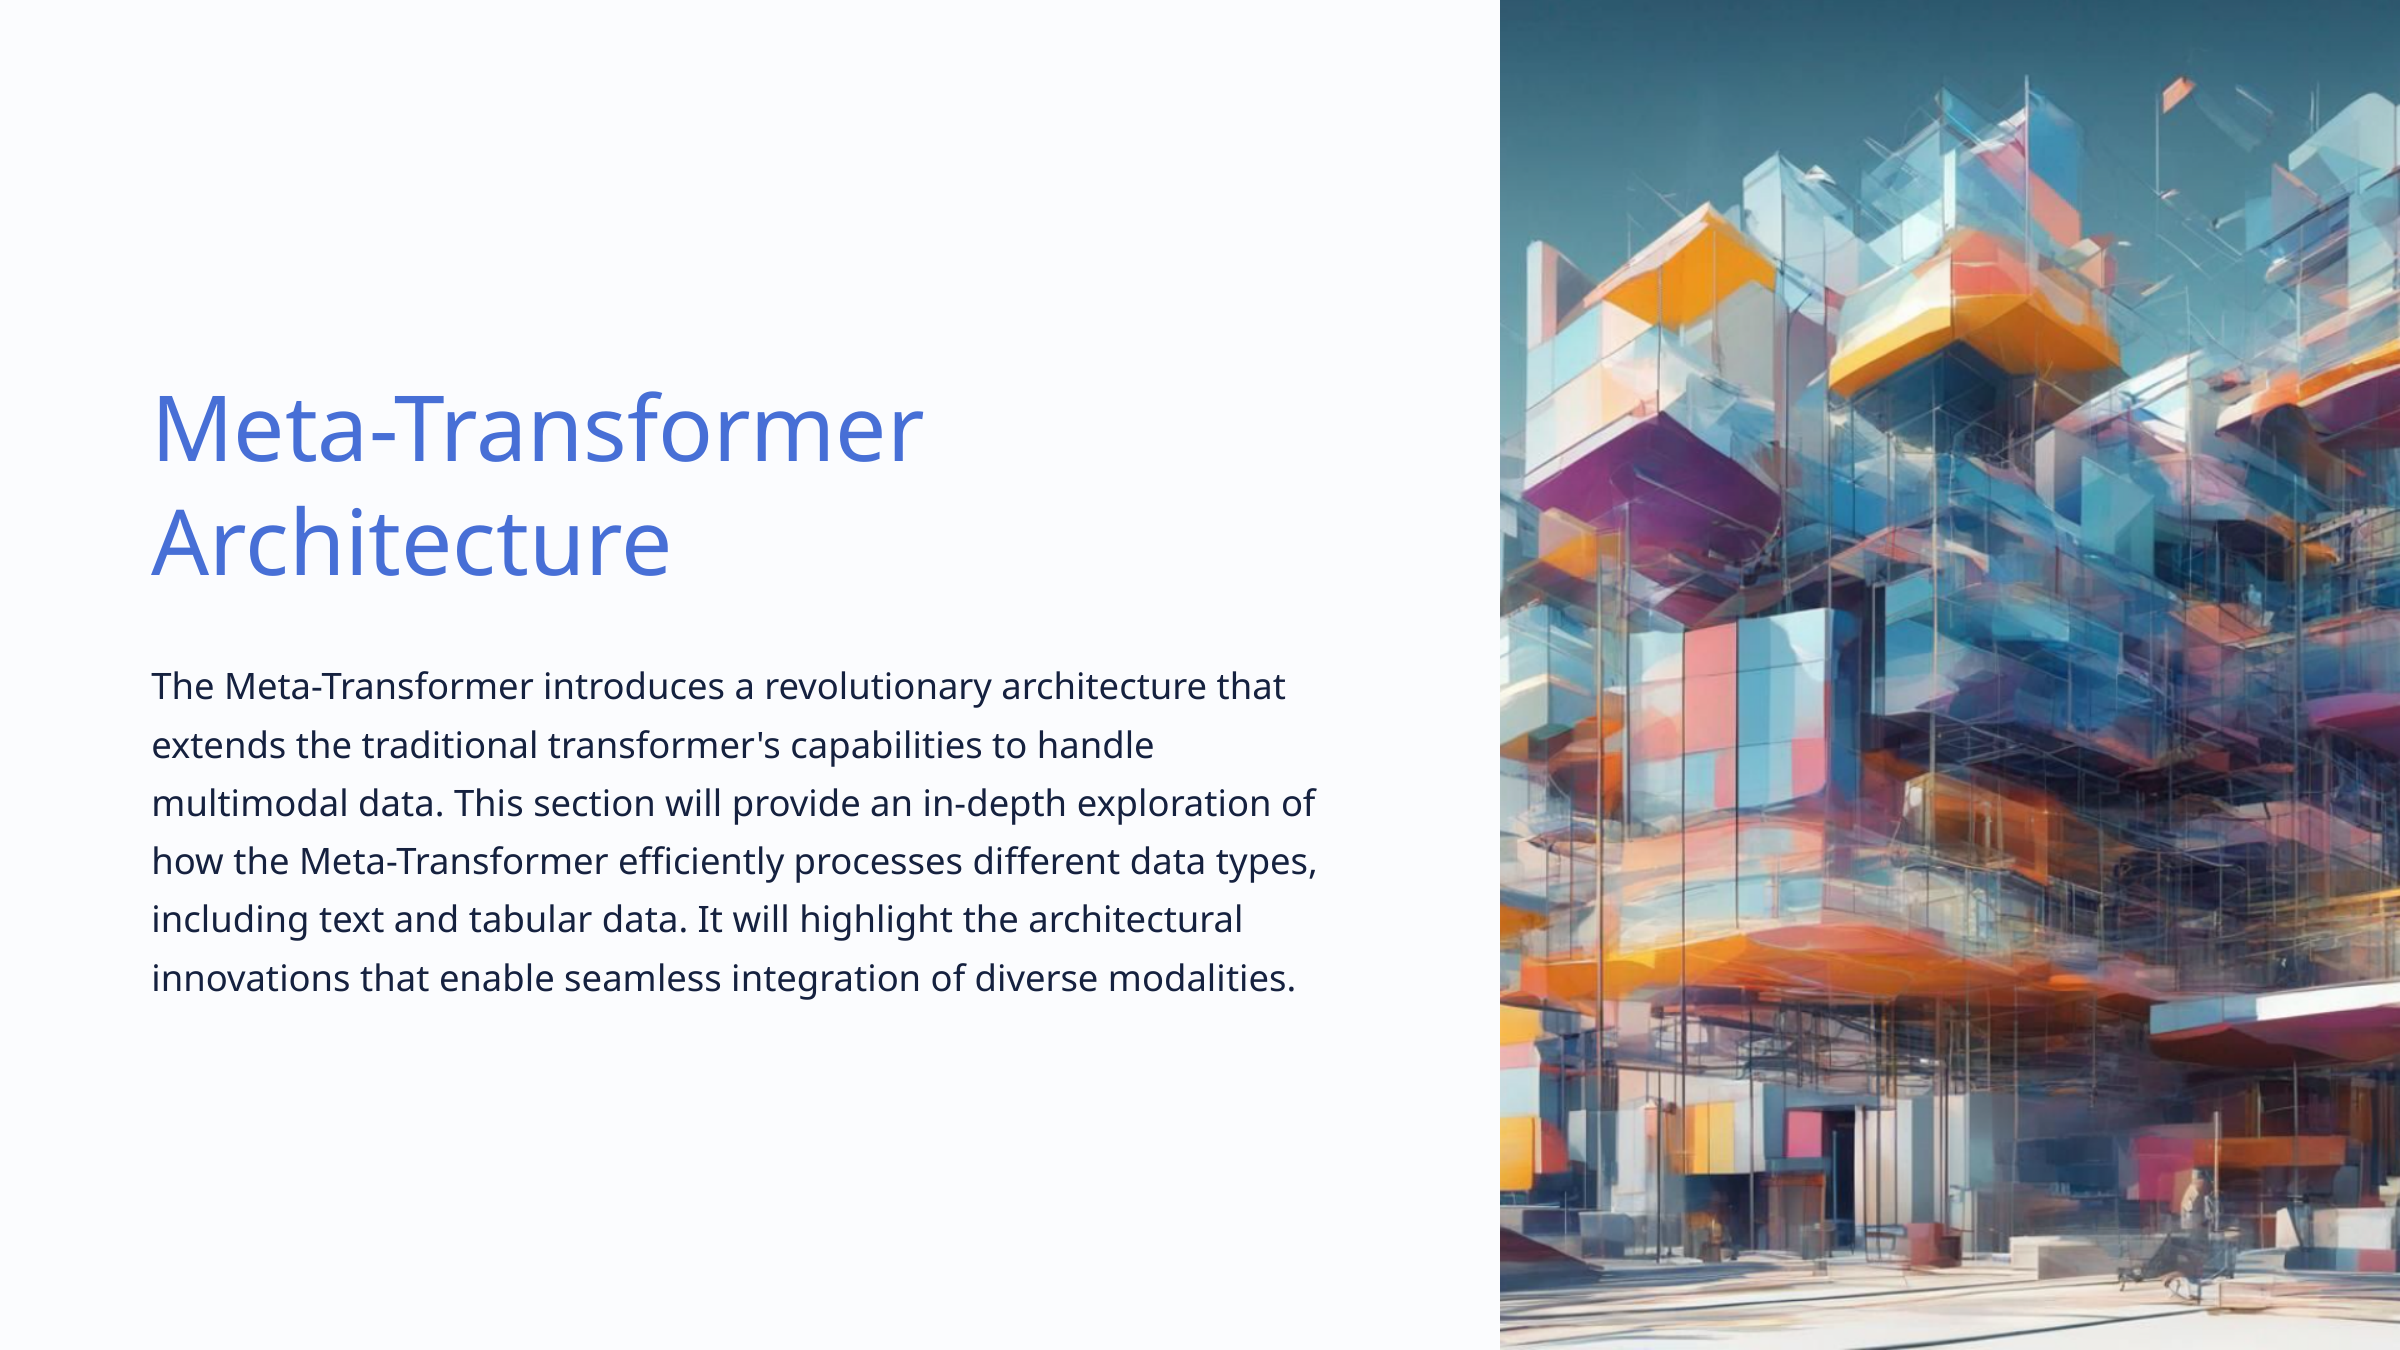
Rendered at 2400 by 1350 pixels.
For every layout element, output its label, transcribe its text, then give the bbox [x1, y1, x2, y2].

text_box [0, 0, 1499, 1350]
text_box Meta-Transformer Architecture [136, 358, 1364, 587]
picture [1499, 0, 2400, 1350]
text_box The Meta-Transformer introduces a revolutionary architecture that extends the traditional transformer's capabilities to handle multimodal data. This section will provide an in-depth exploration of how the Meta-Transformer efficiently processes different data types, including text and tabular data. It will highlight the architectural innovations that enable seamless integration of diverse modalities. [136, 641, 1364, 992]
